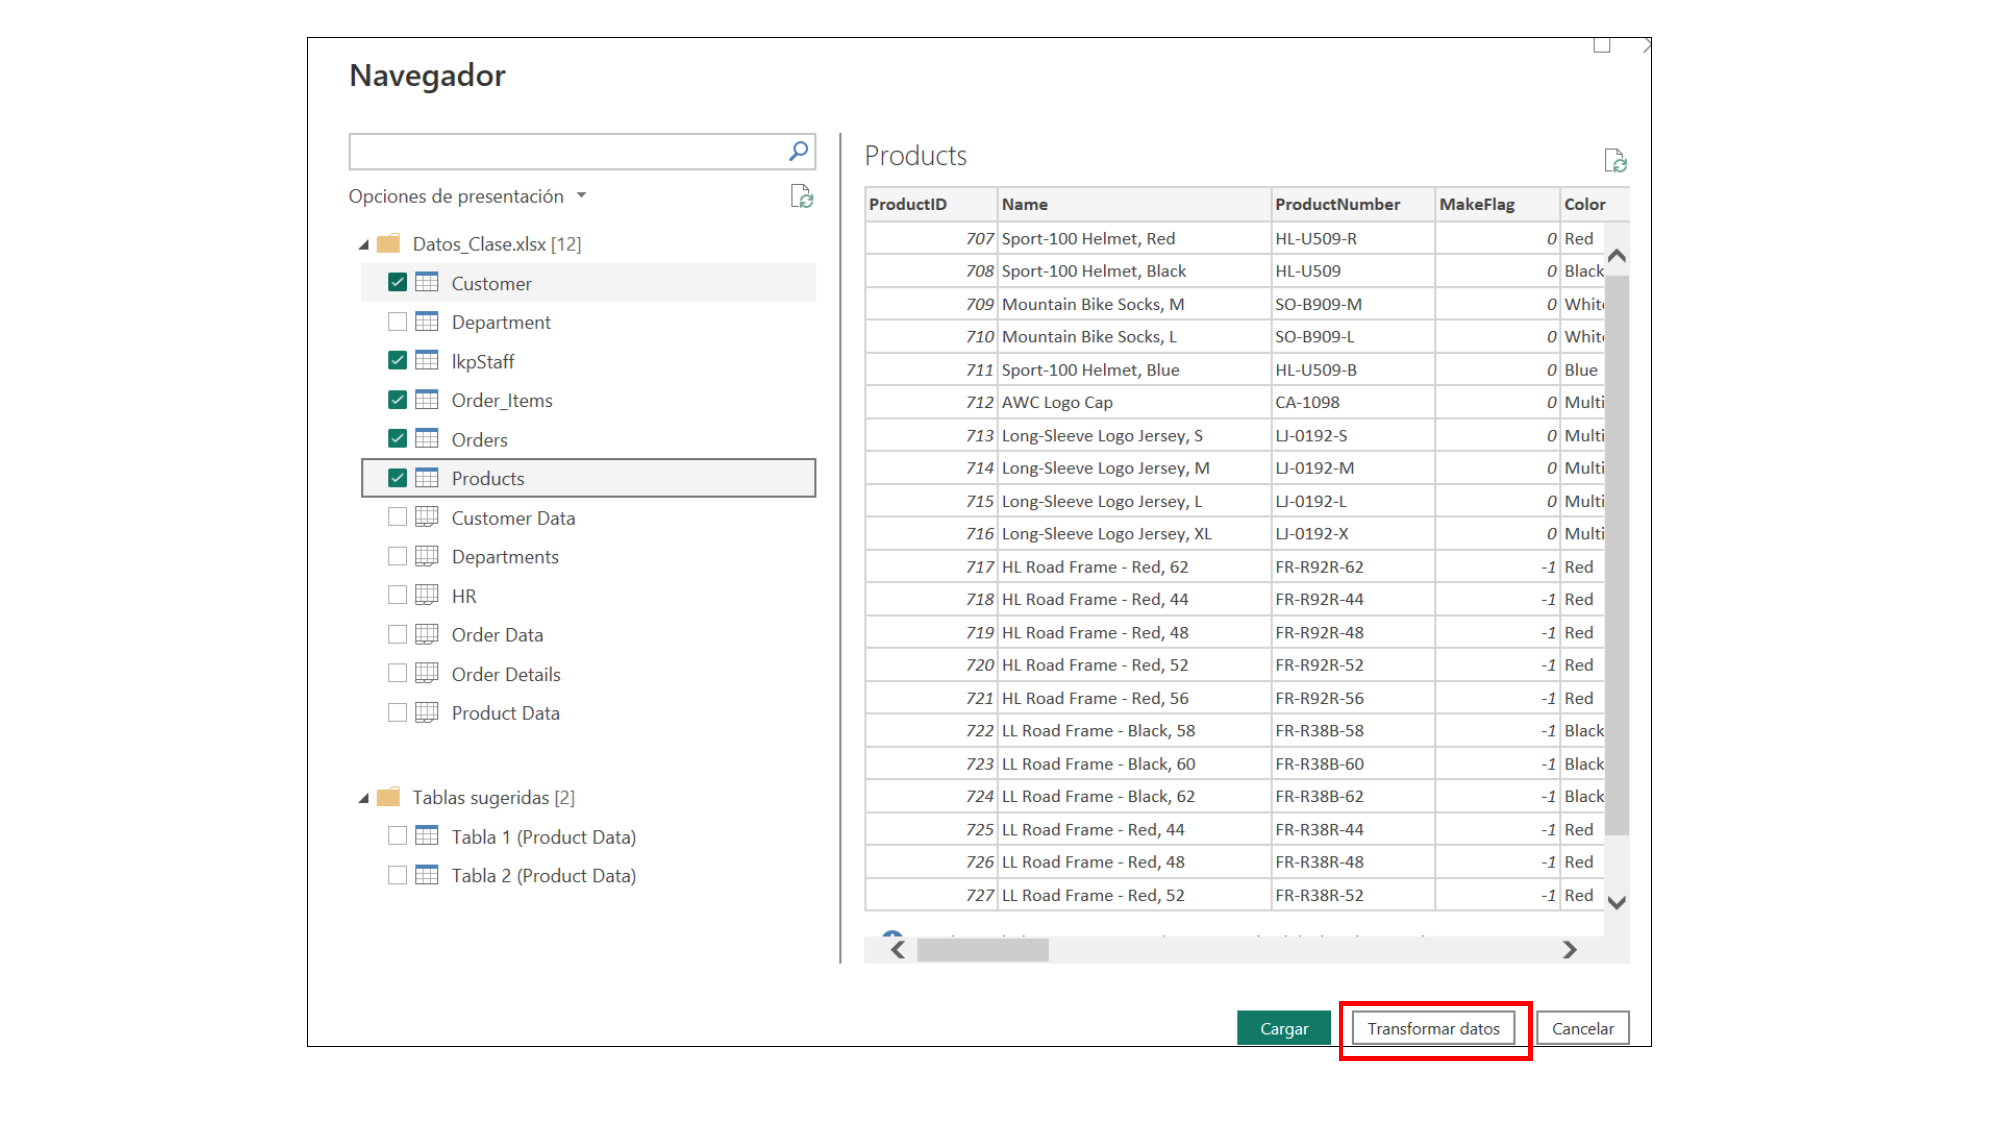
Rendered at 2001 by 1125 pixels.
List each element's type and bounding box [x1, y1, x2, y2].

picture [306, 36, 1653, 1048]
text_box [1340, 1048, 1532, 1060]
